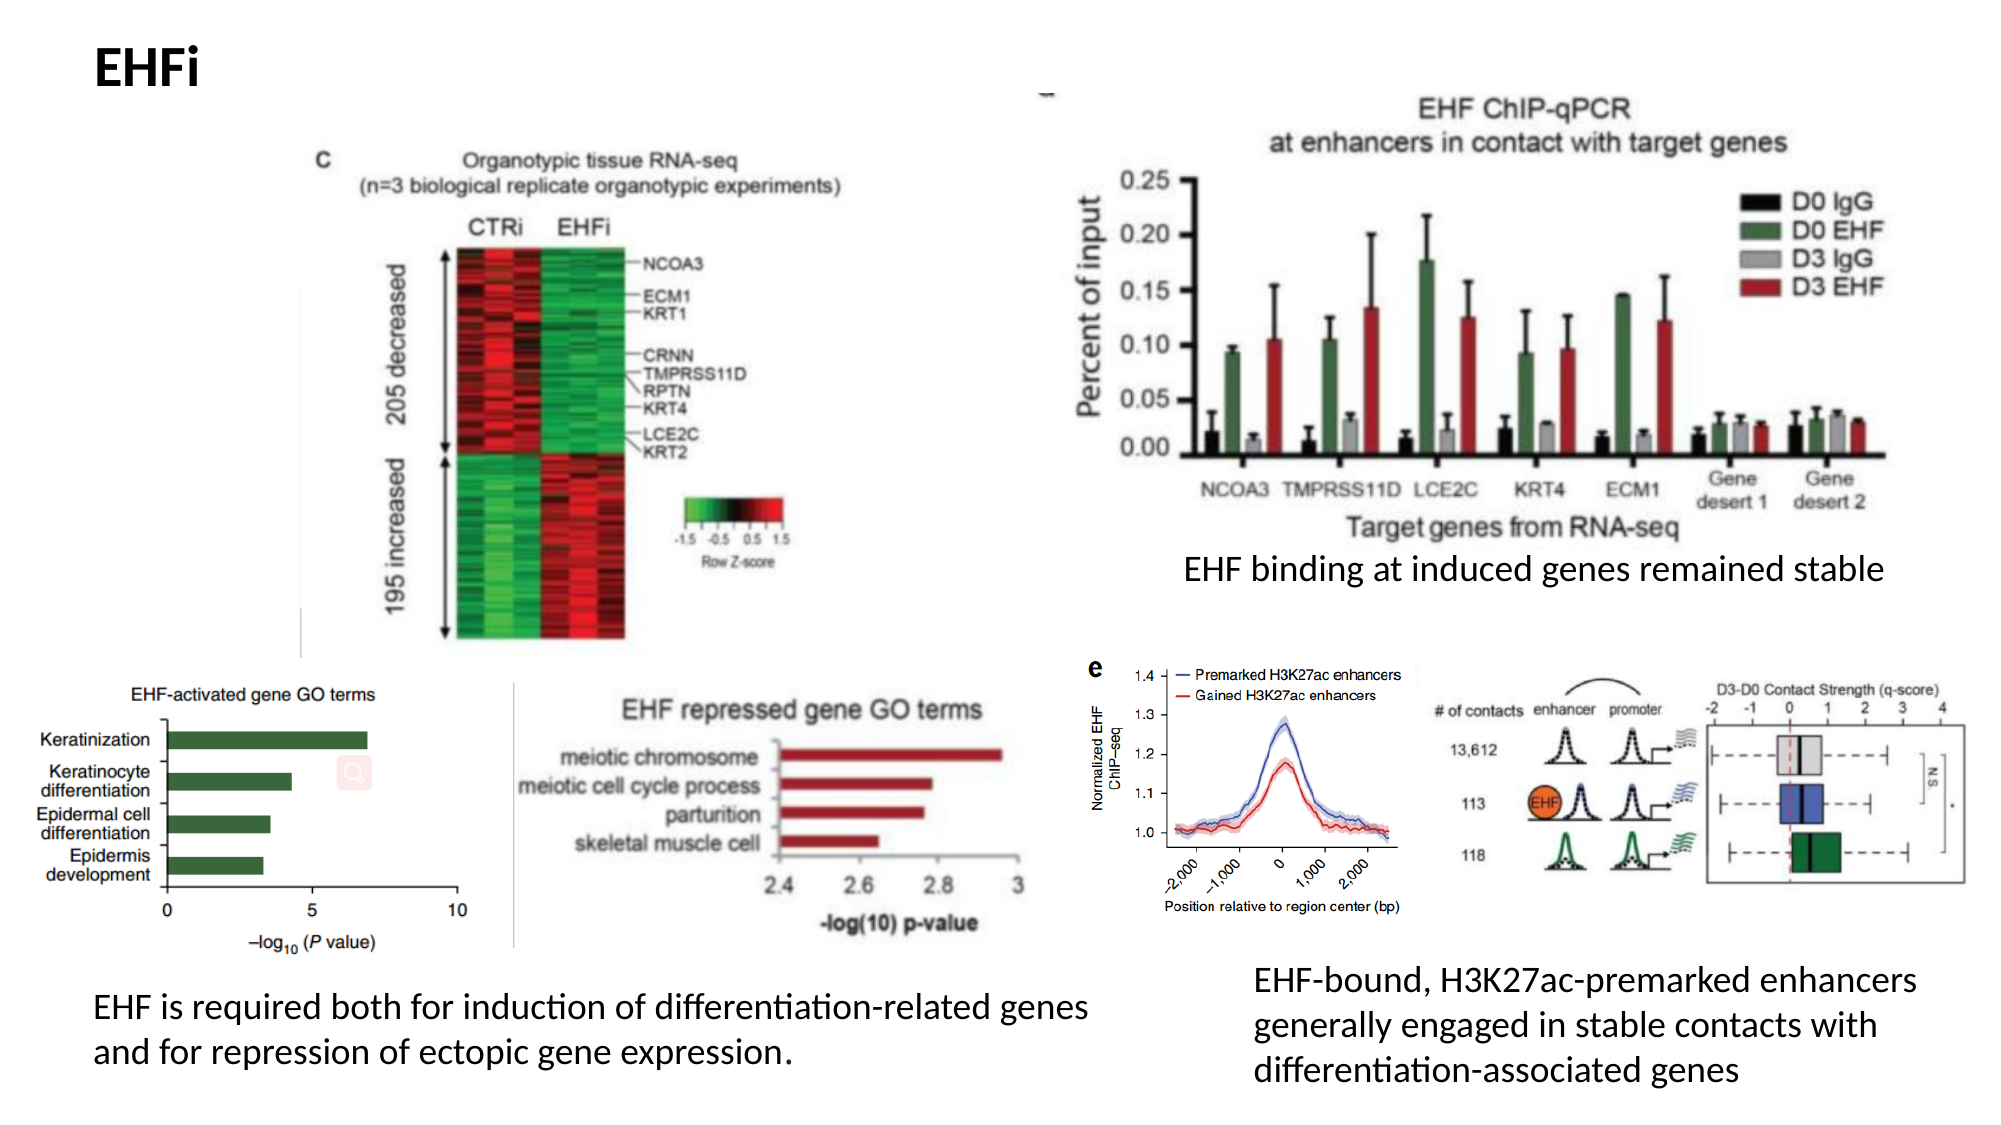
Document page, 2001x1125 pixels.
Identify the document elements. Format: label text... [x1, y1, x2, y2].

picture [33, 670, 481, 960]
picture [513, 653, 1980, 948]
text_box EHF-bound, H3K27ac-premarked enhancers generally engaged in stable contacts with differentiation-associated genes [1239, 947, 2000, 1098]
picture [1037, 93, 1933, 550]
text_box EHF binding at induced genes remained stable [1168, 536, 1972, 597]
text_box EHFi [79, 20, 1521, 106]
text_box EHF is required both for induction of differentiation-related genes and for repression of ectopic gene expression. [78, 974, 1120, 1080]
picture [299, 136, 853, 658]
